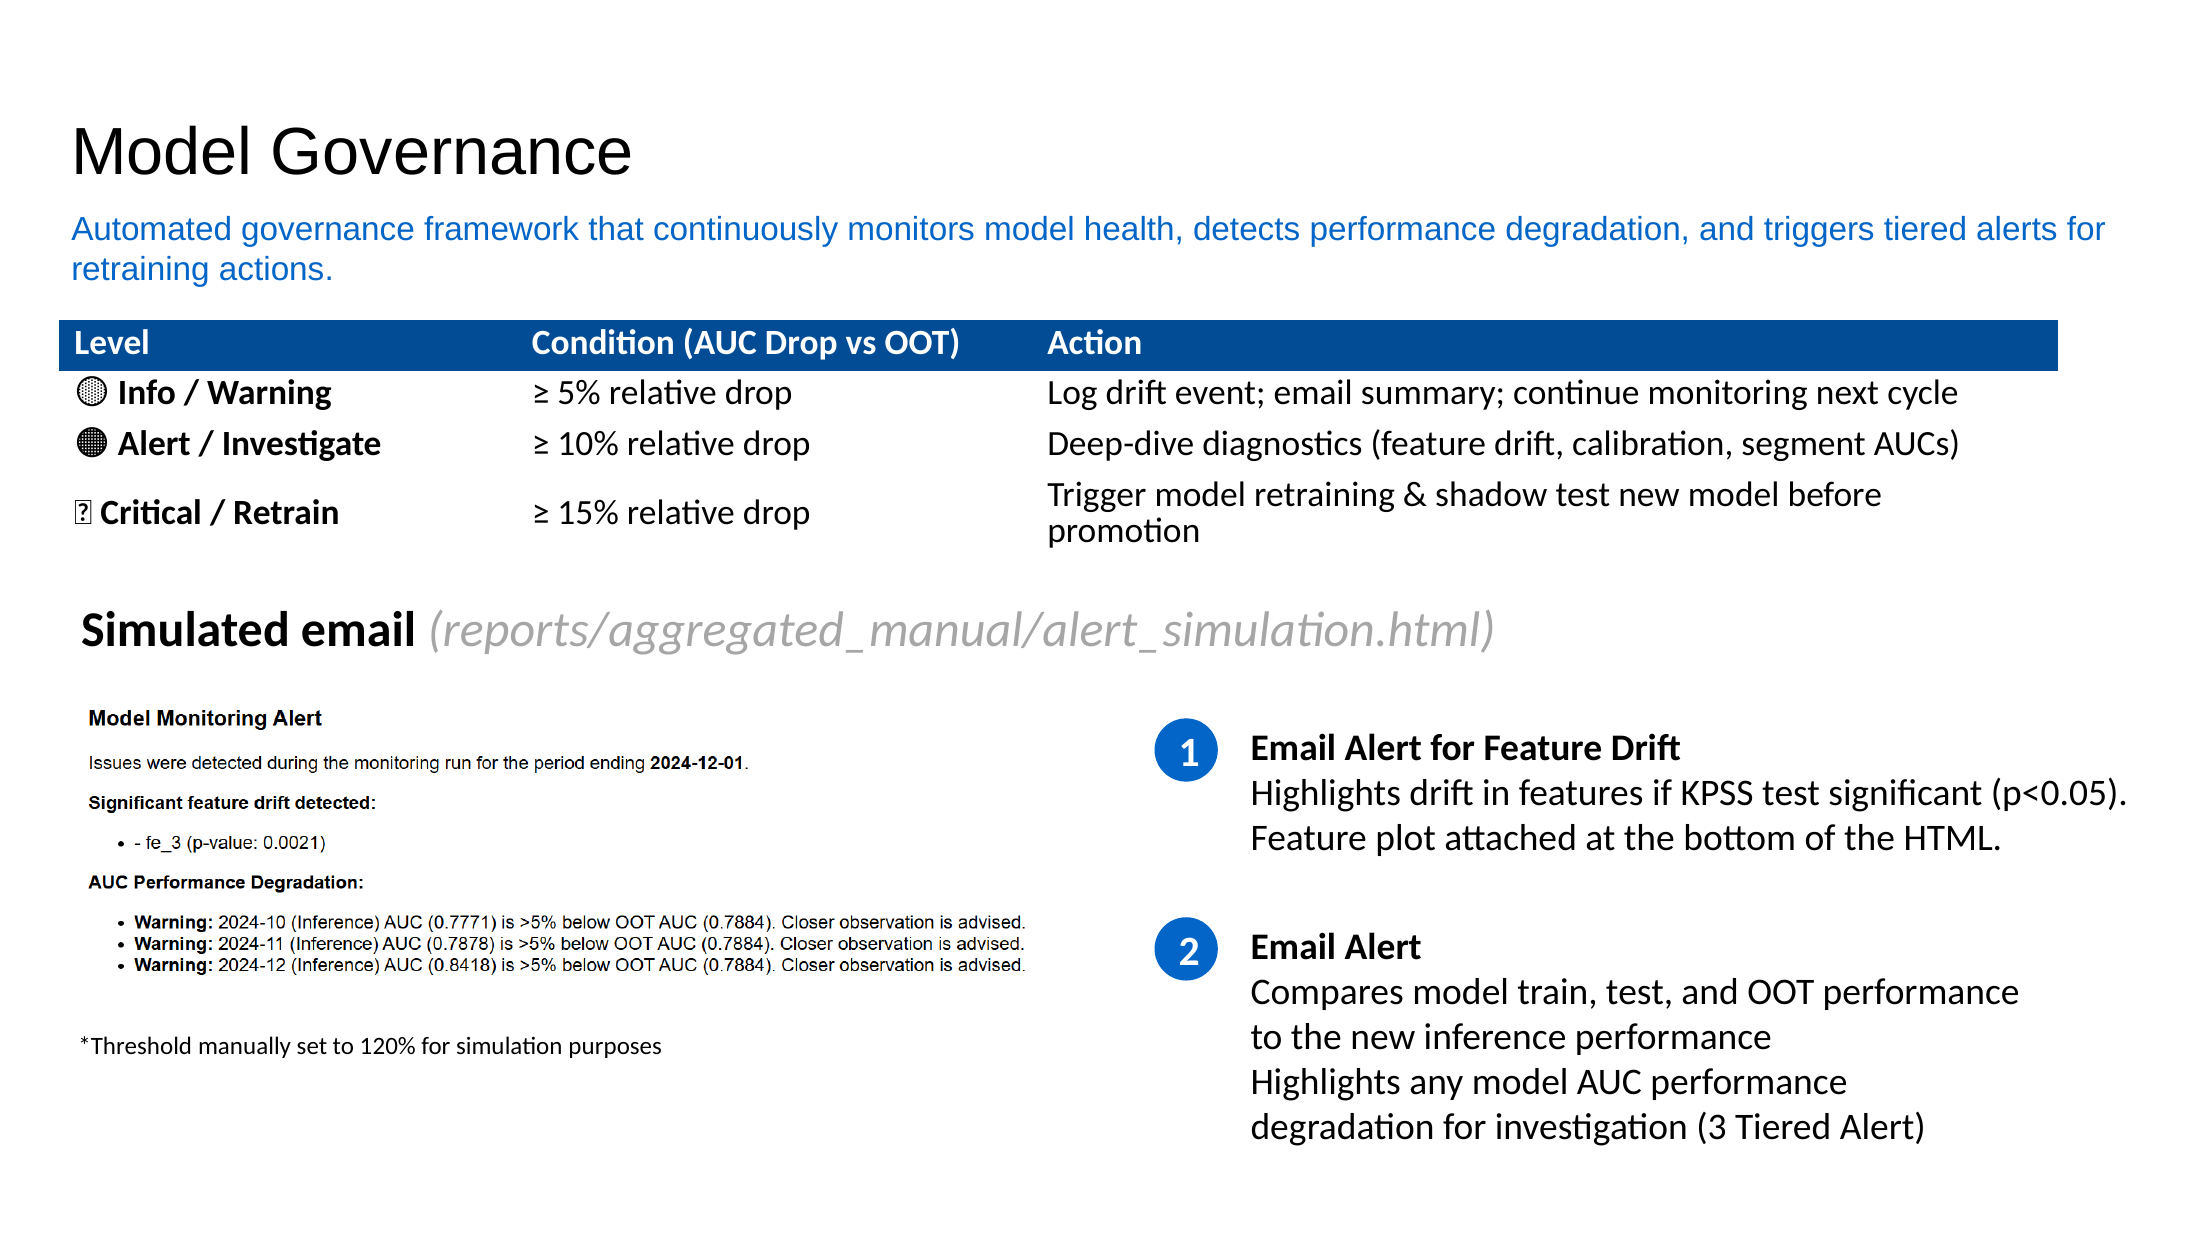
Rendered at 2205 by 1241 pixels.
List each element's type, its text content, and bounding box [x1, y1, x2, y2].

text_box 1 [1153, 717, 1219, 783]
title Model Governance [59, 106, 2158, 188]
table_cell Deep-dive diagnostics (feature drift, calibration, segment AUCs) [1032, 421, 2058, 472]
table_cell ≥ 10% relative drop [517, 421, 1032, 472]
table_header Action [1032, 320, 2058, 371]
table_cell Trigger model retraining & shadow test new model before promotion [1032, 472, 2058, 559]
text_box 2 [1153, 916, 1219, 982]
table_cell ≥ 5% relative drop [517, 371, 1032, 421]
text_box *Threshold manually set to 120% for simulation purposes [63, 1022, 679, 1067]
table_header Level [59, 320, 517, 371]
subtitle Automated governance framework that continuously monitors model health, detects performance degradation, and triggers tiered alerts for retraining actions. [59, 195, 2158, 302]
table_cell ≥ 15% relative drop [517, 472, 1032, 559]
text_box Email Alert for Feature Drift Highlights drift in features if KPSS test significant (p<0.05). Feature plot attached at the bottom of the HTML. [1235, 715, 2180, 866]
picture [59, 683, 1051, 987]
text_box Email Alert Compares model train, test, and OOT performance to the new inference performance Highlights any model AUC performance degradation for investigation (3 Tiered Alert) [1235, 914, 2046, 1154]
table_cell 🔴 Critical / Retrain [59, 472, 517, 559]
table_cell 🟠 Alert / Investigate [59, 421, 517, 472]
table_header Condition (AUC Drop vs OOT) [517, 320, 1032, 371]
table_cell 🟡 Info / Warning [59, 371, 517, 421]
table_cell Log drift event; email summary; continue monitoring next cycle [1032, 371, 2058, 421]
text_box Simulated email (reports/aggregated_manual/alert_simulation.html) [66, 589, 1512, 664]
